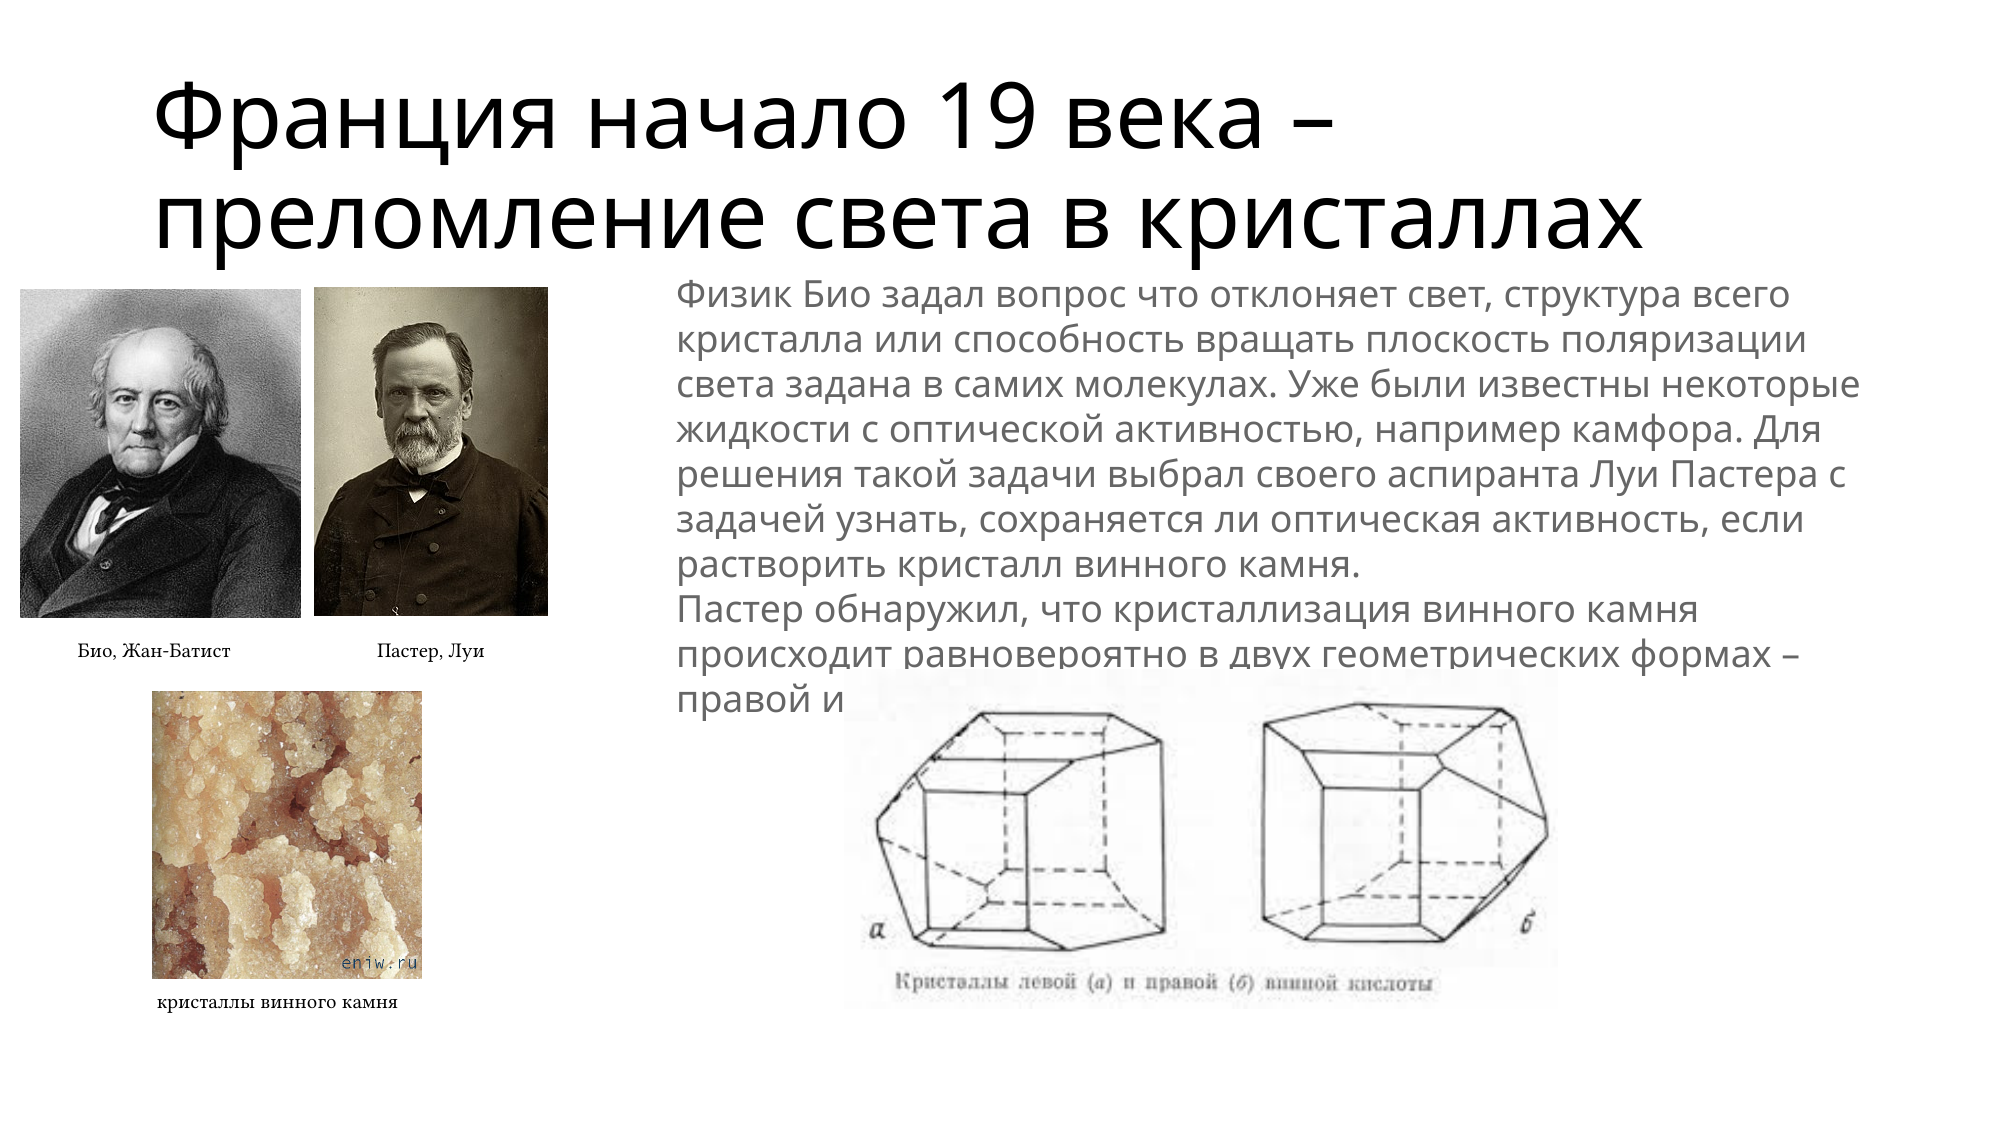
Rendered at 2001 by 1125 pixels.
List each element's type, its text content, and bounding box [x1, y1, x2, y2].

text_box Био, Жан-Батист [10, 628, 299, 669]
picture [20, 288, 301, 618]
text_box Пастер, Луи [314, 628, 548, 669]
picture [152, 691, 422, 979]
text_box Физик Био задал вопрос что отклоняет свет, структура всего кристалла или способность вращать плоскость поляризации света задана в самих молекулах. Уже были известны некоторые жидкости с оптической активностью, например камфора. Для решения такой задачи выбрал своего аспиранта Луи Пастера с задачей узнать, сохраняется ли оптическая активность, если растворить кристалл винного камня. Пастер обнаружил, что кристаллизация винного камня происходит равновероятно в двух геометрических формах – правой и левой. [661, 262, 1928, 728]
title Франция начало 19 века – преломление света в кристаллах [137, 59, 1863, 278]
text_box кристаллы винного камня [133, 980, 422, 1021]
picture [314, 287, 548, 616]
picture [844, 669, 1558, 1009]
